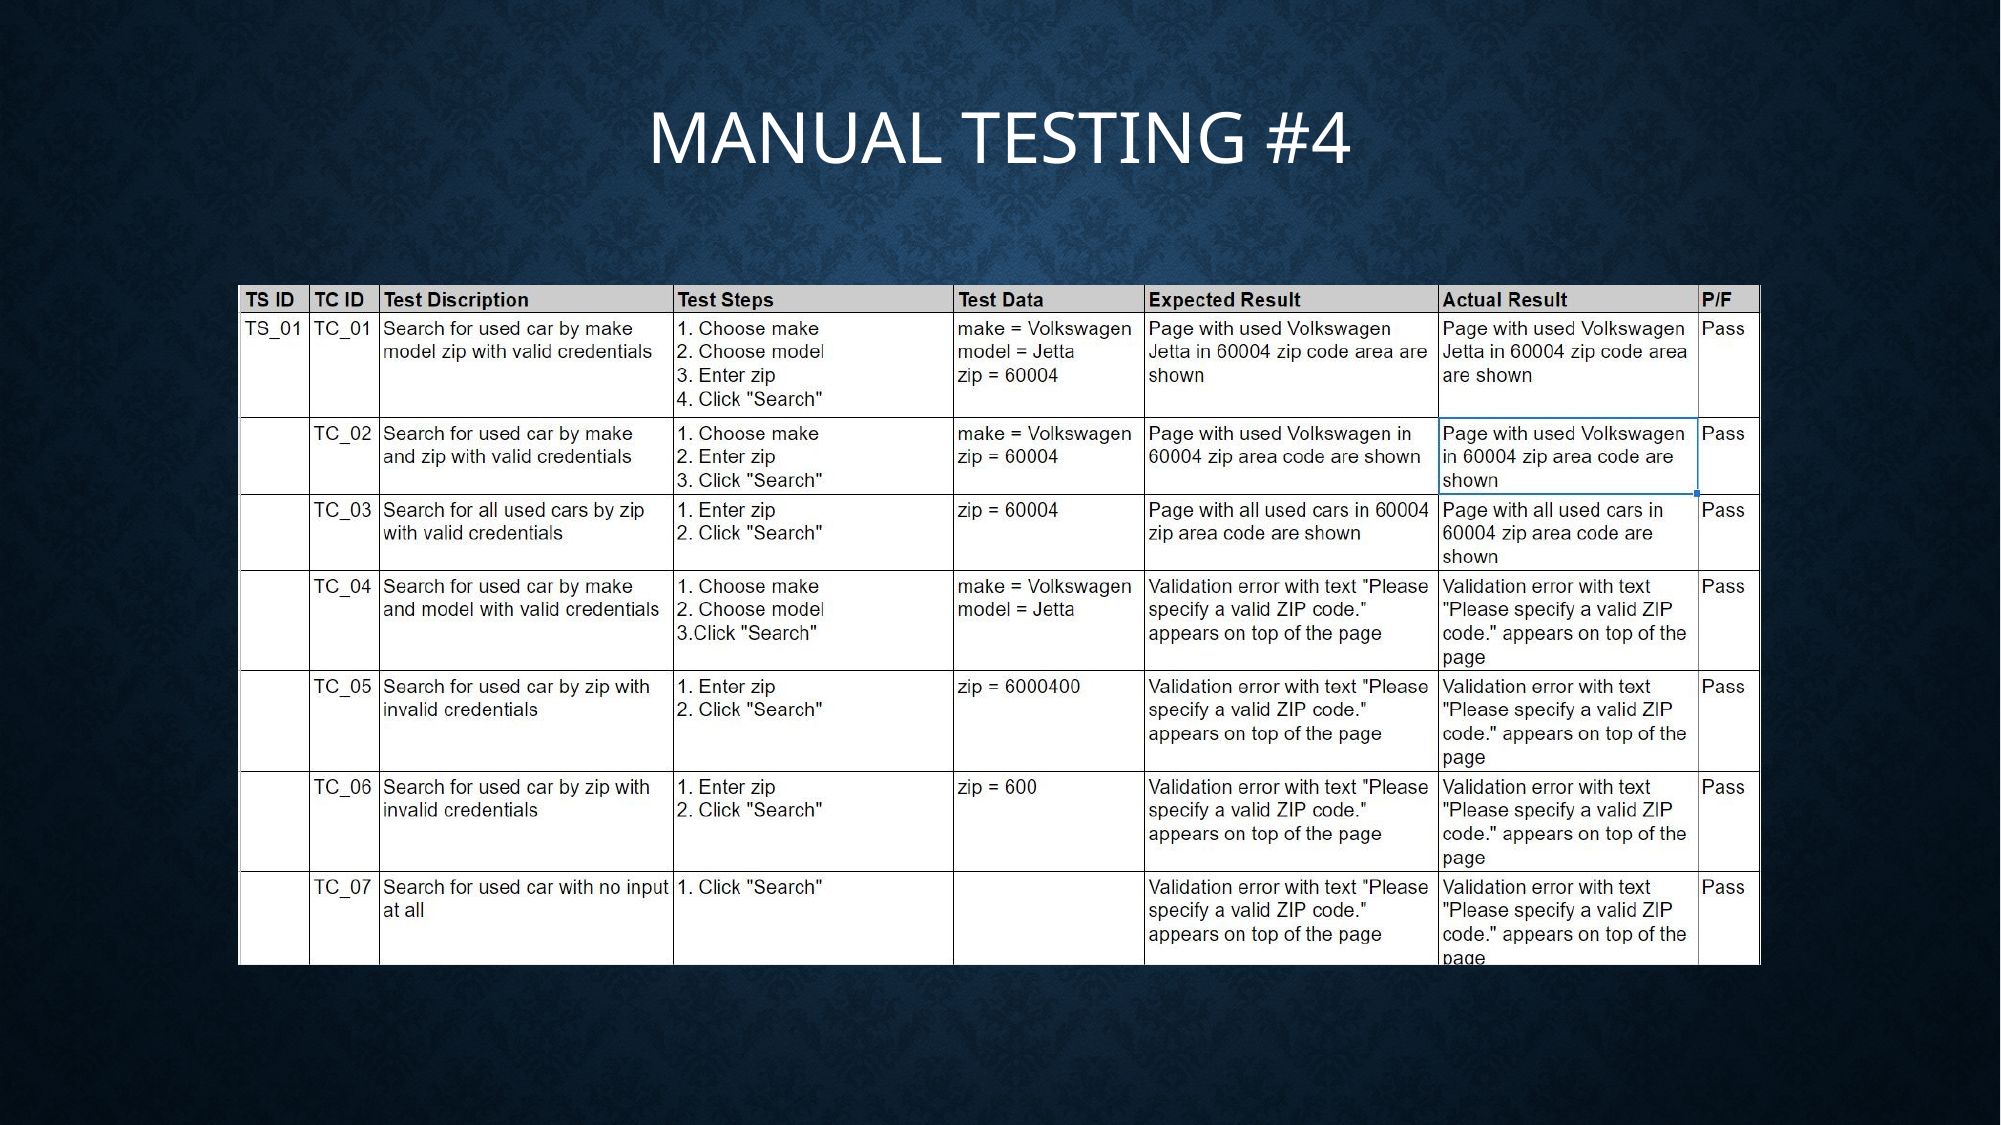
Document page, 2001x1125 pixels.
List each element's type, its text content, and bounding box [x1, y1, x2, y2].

text_box MANUAL TESTING #4 [639, 94, 1361, 186]
picture [0, 0, 2001, 1125]
